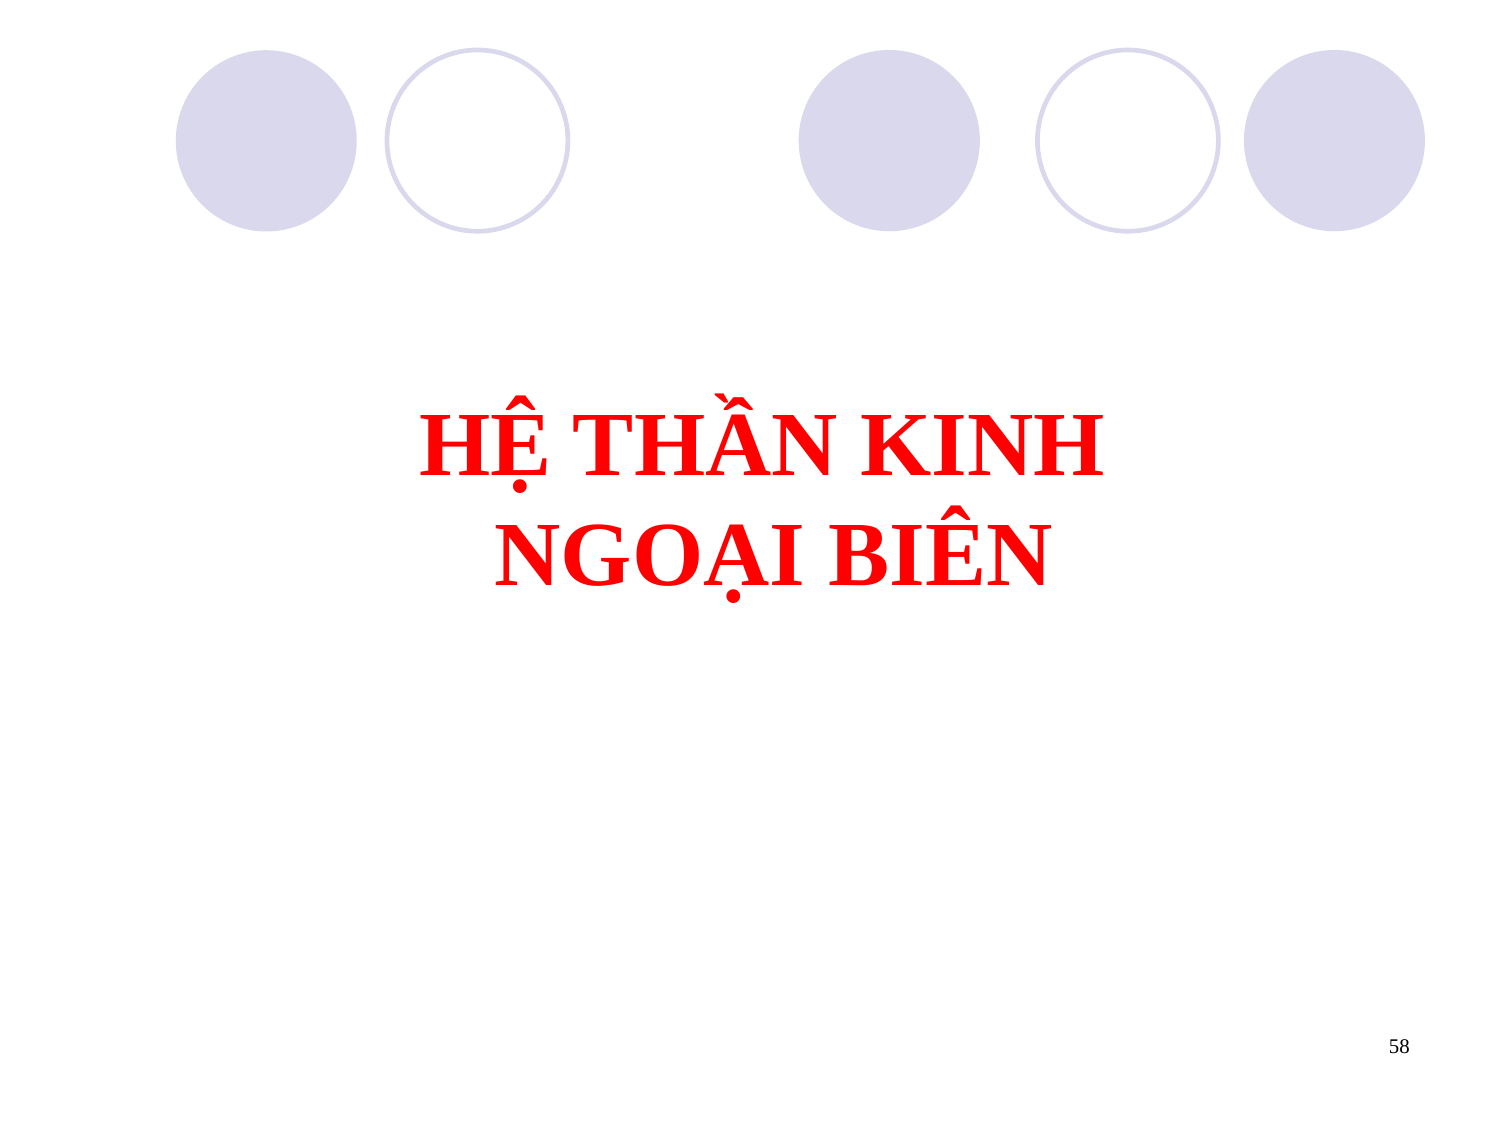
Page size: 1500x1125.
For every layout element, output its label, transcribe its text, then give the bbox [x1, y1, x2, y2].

title HỆ THẦN KINH NGOẠI BIÊN [87, 399, 1438, 588]
slide_number 58 [1074, 1024, 1426, 1101]
